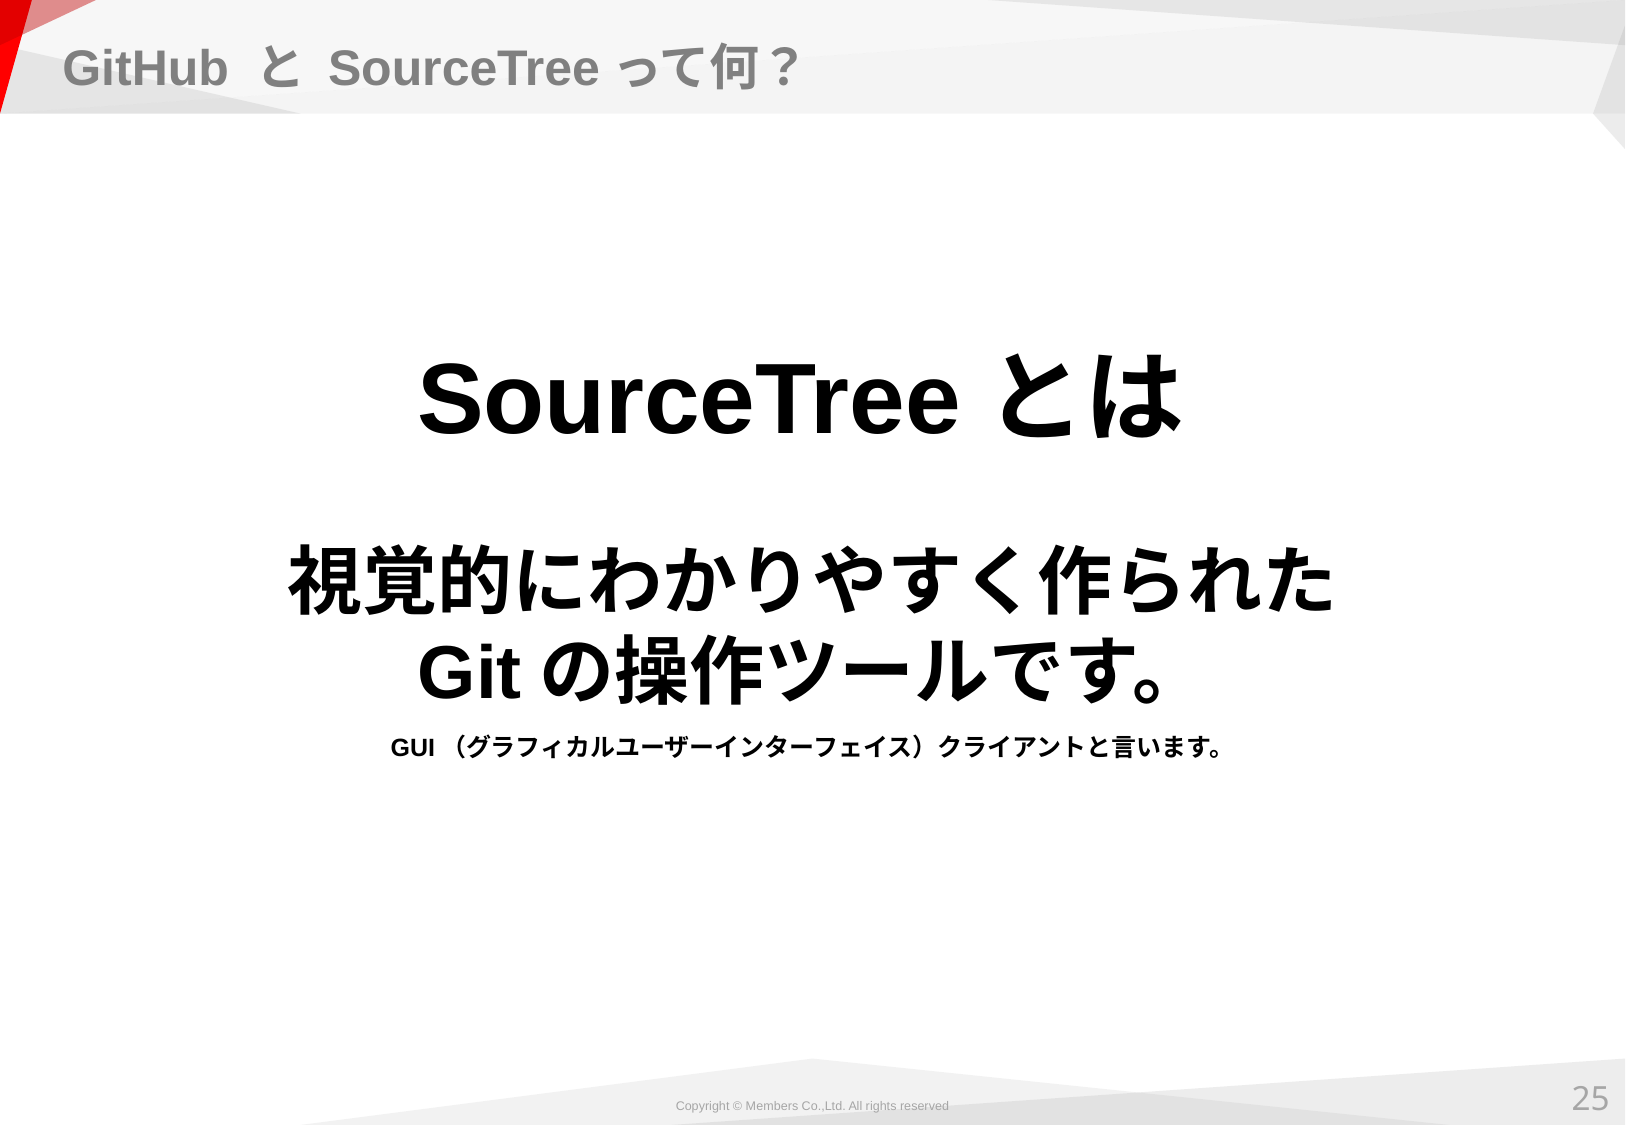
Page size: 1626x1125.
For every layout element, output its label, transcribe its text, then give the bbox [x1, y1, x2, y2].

title GitHub と SourceTreeって何？ [44, 16, 1575, 114]
text_box SourceTreeとは 視覚的にわかりやすく作られた Gitの操作ツールです。 GUI（グラフィカルユーザーインターフェイス）クライアントと言います。 [0, 326, 1625, 787]
